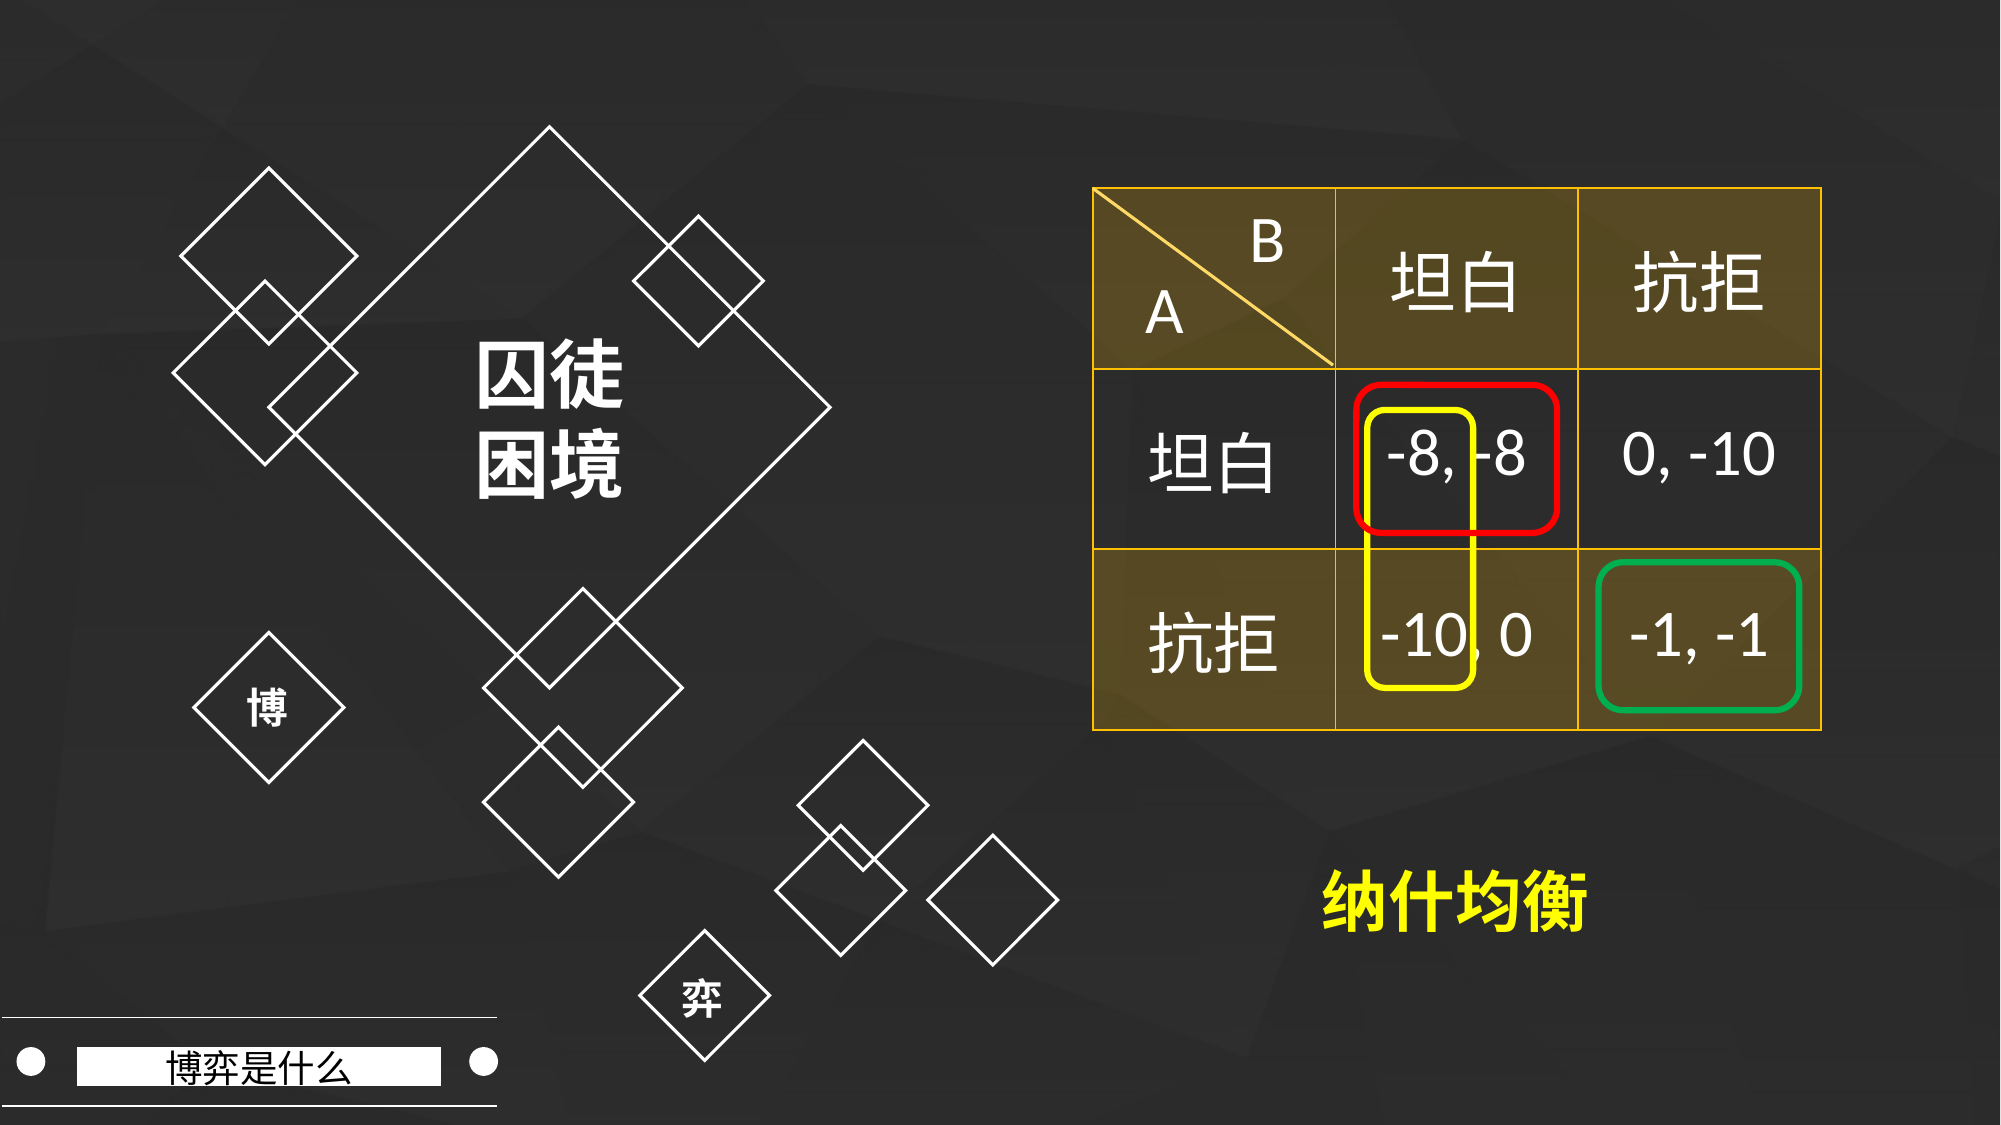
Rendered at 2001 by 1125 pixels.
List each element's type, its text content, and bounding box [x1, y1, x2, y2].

text_box 博弈是什么 [78, 1038, 441, 1098]
text_box [638, 966, 667, 1025]
text_box [926, 833, 1060, 967]
table_cell 0, -10 [1579, 370, 1820, 548]
text_box 博 [231, 674, 303, 740]
text_box [192, 631, 346, 784]
text_box [482, 587, 684, 769]
table_cell -10, 0 [1336, 550, 1577, 729]
text_box [1366, 530, 1475, 689]
text_box [469, 1047, 499, 1076]
text_box [632, 214, 765, 348]
text_box [673, 1031, 736, 1062]
text_box [482, 725, 635, 879]
picture [0, 0, 2001, 1125]
text_box [1355, 383, 1559, 534]
text_box 囚徒 困境 [406, 319, 693, 515]
table_header 抗拒 [1579, 189, 1820, 368]
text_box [1092, 188, 1334, 366]
text_box [171, 279, 330, 467]
text_box [16, 1047, 46, 1076]
text_box [267, 125, 832, 655]
table_cell 抗拒 [1094, 550, 1335, 729]
text_box 弈 [667, 965, 738, 1031]
table_cell -8, -8 [1336, 370, 1577, 548]
table_header 坦白 [1336, 189, 1577, 368]
table_cell -1, -1 [1579, 550, 1820, 729]
text_box [1597, 561, 1801, 712]
text_box [179, 166, 359, 314]
table_cell 坦白 [1094, 370, 1335, 548]
text_box [796, 739, 930, 859]
text_box 纳什均衡 [1307, 851, 1721, 947]
text_box [668, 929, 772, 1029]
text_box [774, 824, 908, 957]
